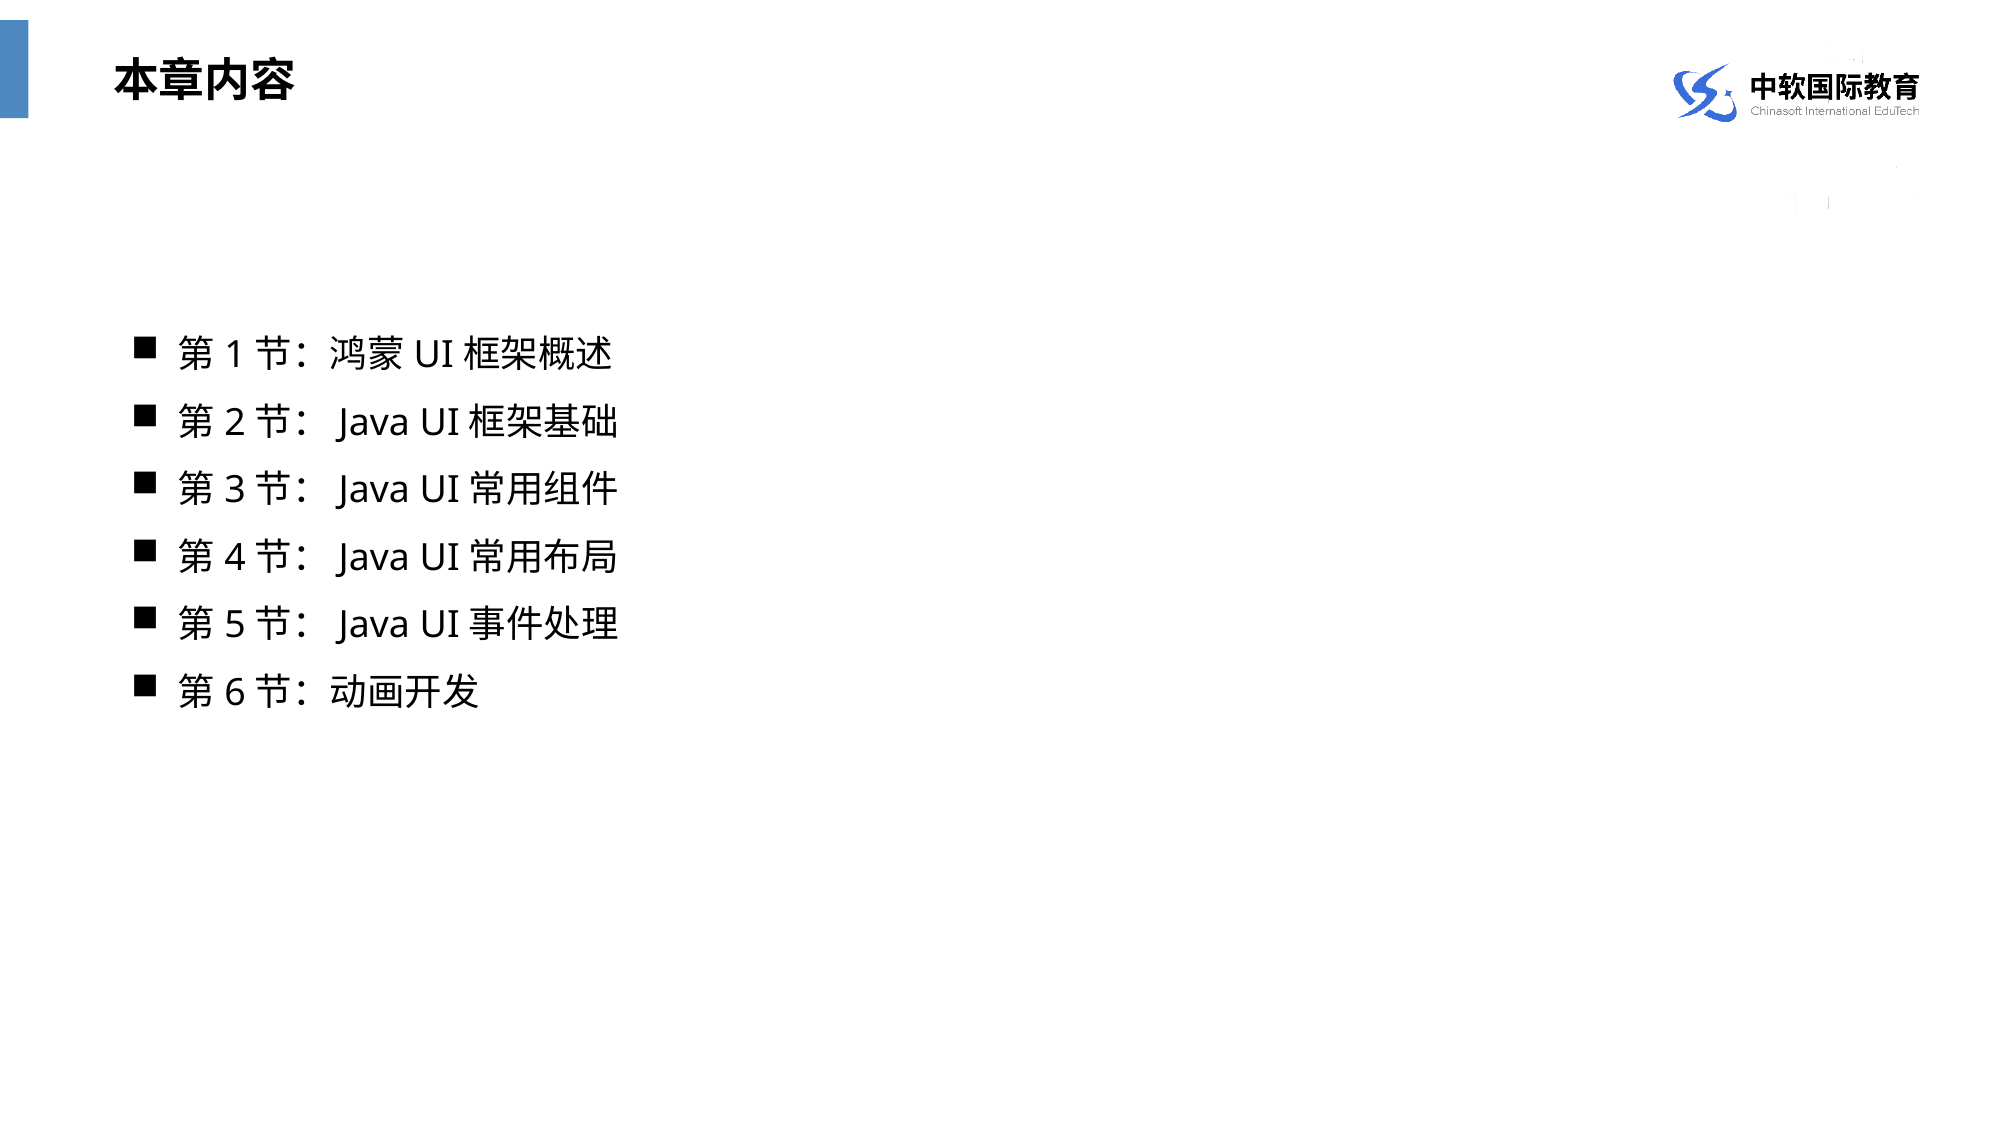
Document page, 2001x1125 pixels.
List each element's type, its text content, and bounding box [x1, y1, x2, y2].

text_box 本章内容 [98, 43, 1099, 113]
picture [1611, 26, 1981, 230]
text_box 第1节：鸿蒙UI框架概述 第2节：Java UI框架基础 第3节：Java UI常用组件 第4节：Java UI常用布局 第5节：Java UI事件处理 第6节：动画开发 [116, 300, 1498, 721]
